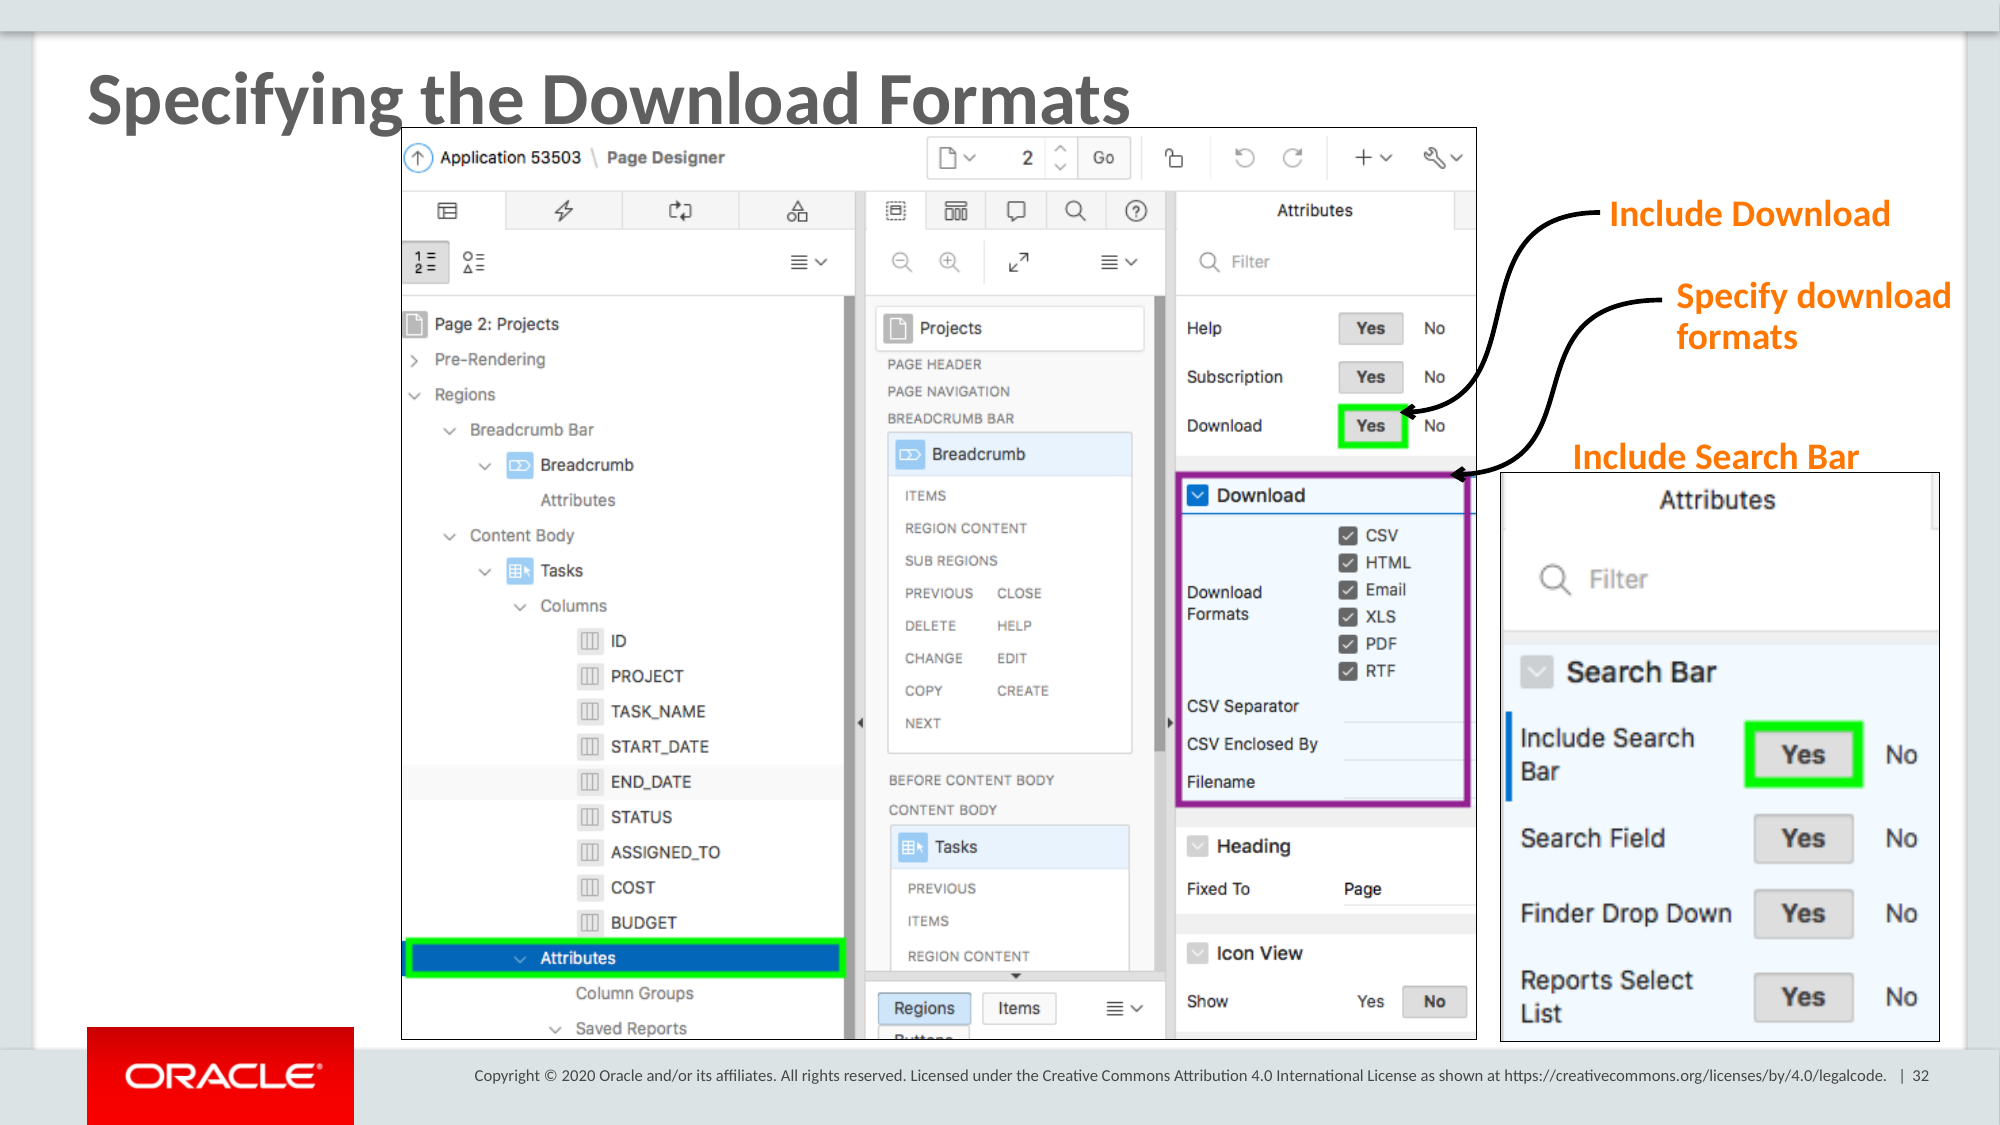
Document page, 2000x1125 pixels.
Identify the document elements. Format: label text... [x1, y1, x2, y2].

text_box Include Download [1609, 193, 1960, 232]
text_box Specify download formats [1676, 276, 1971, 339]
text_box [1399, 212, 1601, 413]
title Specifying the Download Formats [87, 66, 1913, 213]
picture [1499, 472, 1940, 1042]
text_box Include Search Bar [1668, 437, 1923, 471]
picture [401, 126, 1477, 1040]
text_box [1449, 299, 1663, 476]
picture [87, 1027, 354, 1125]
